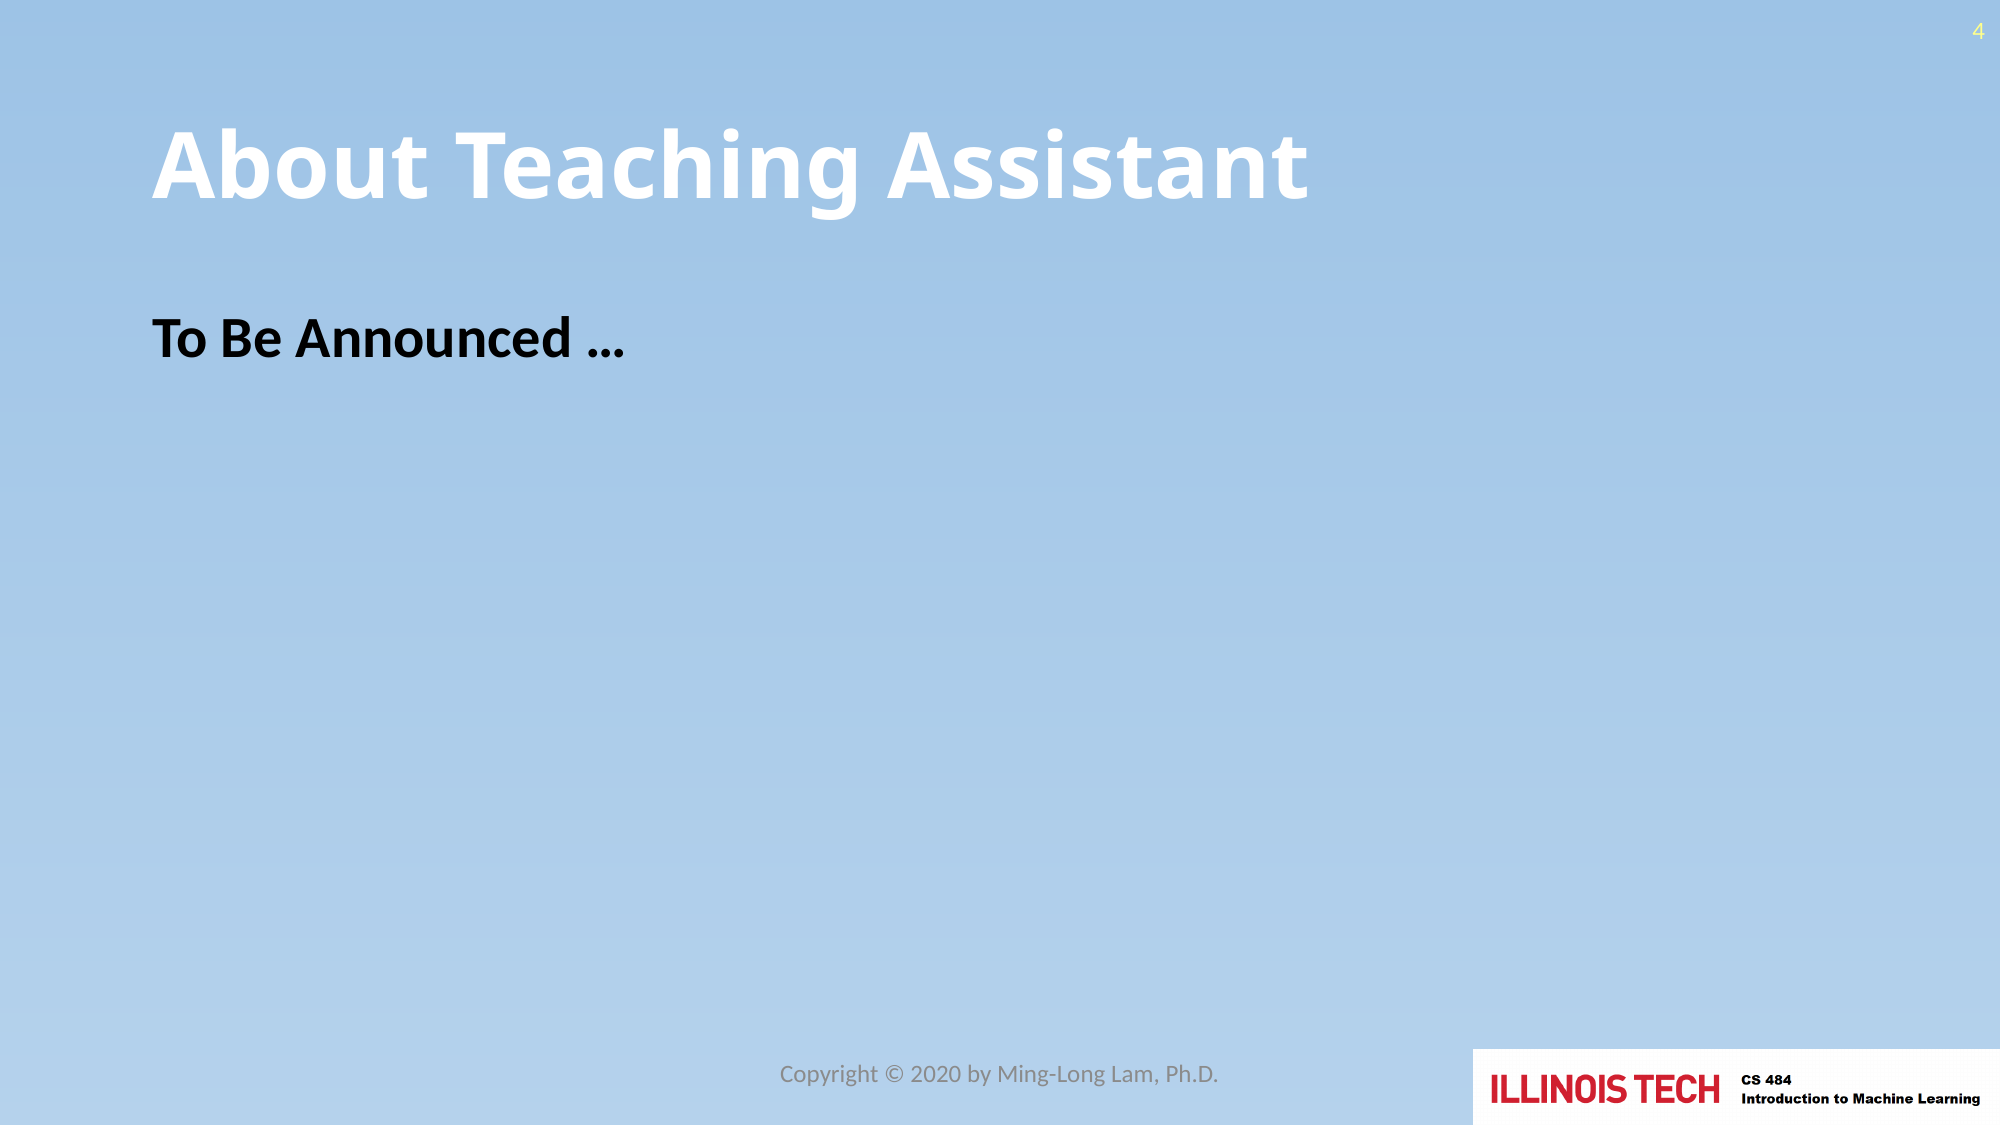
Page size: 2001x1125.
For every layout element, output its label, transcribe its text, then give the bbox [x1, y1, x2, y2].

slide_number 4 [1550, 0, 2000, 60]
footer Copyright © 2020 by Ming-Long Lam, Ph.D. [662, 1042, 1338, 1103]
picture [1473, 1049, 2000, 1125]
title About Teaching Assistant [137, 59, 1863, 278]
list To Be Announced … [137, 299, 1863, 1014]
